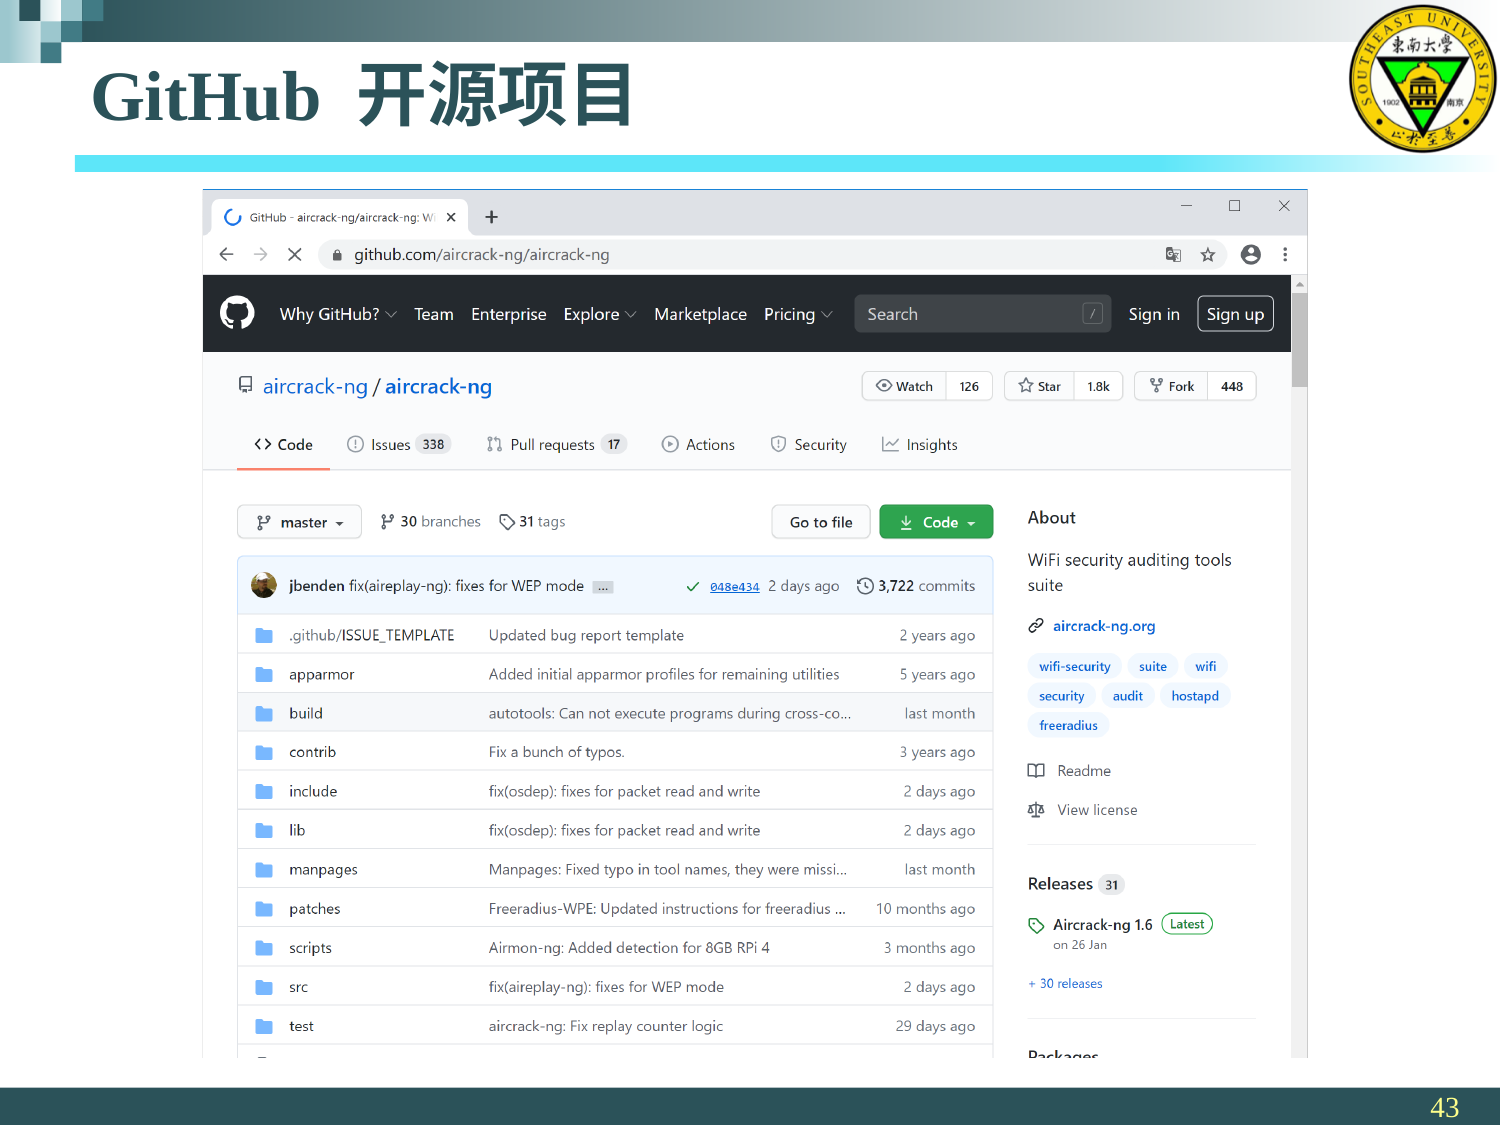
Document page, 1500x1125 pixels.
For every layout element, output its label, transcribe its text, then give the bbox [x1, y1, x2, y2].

slide_number 55 [1155, 155, 1161, 172]
slide_number 43 [1125, 1087, 1475, 1125]
title GitHub 开源项目 [75, 46, 1383, 149]
picture [202, 189, 1308, 1058]
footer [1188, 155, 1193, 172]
picture [1348, 3, 1498, 154]
